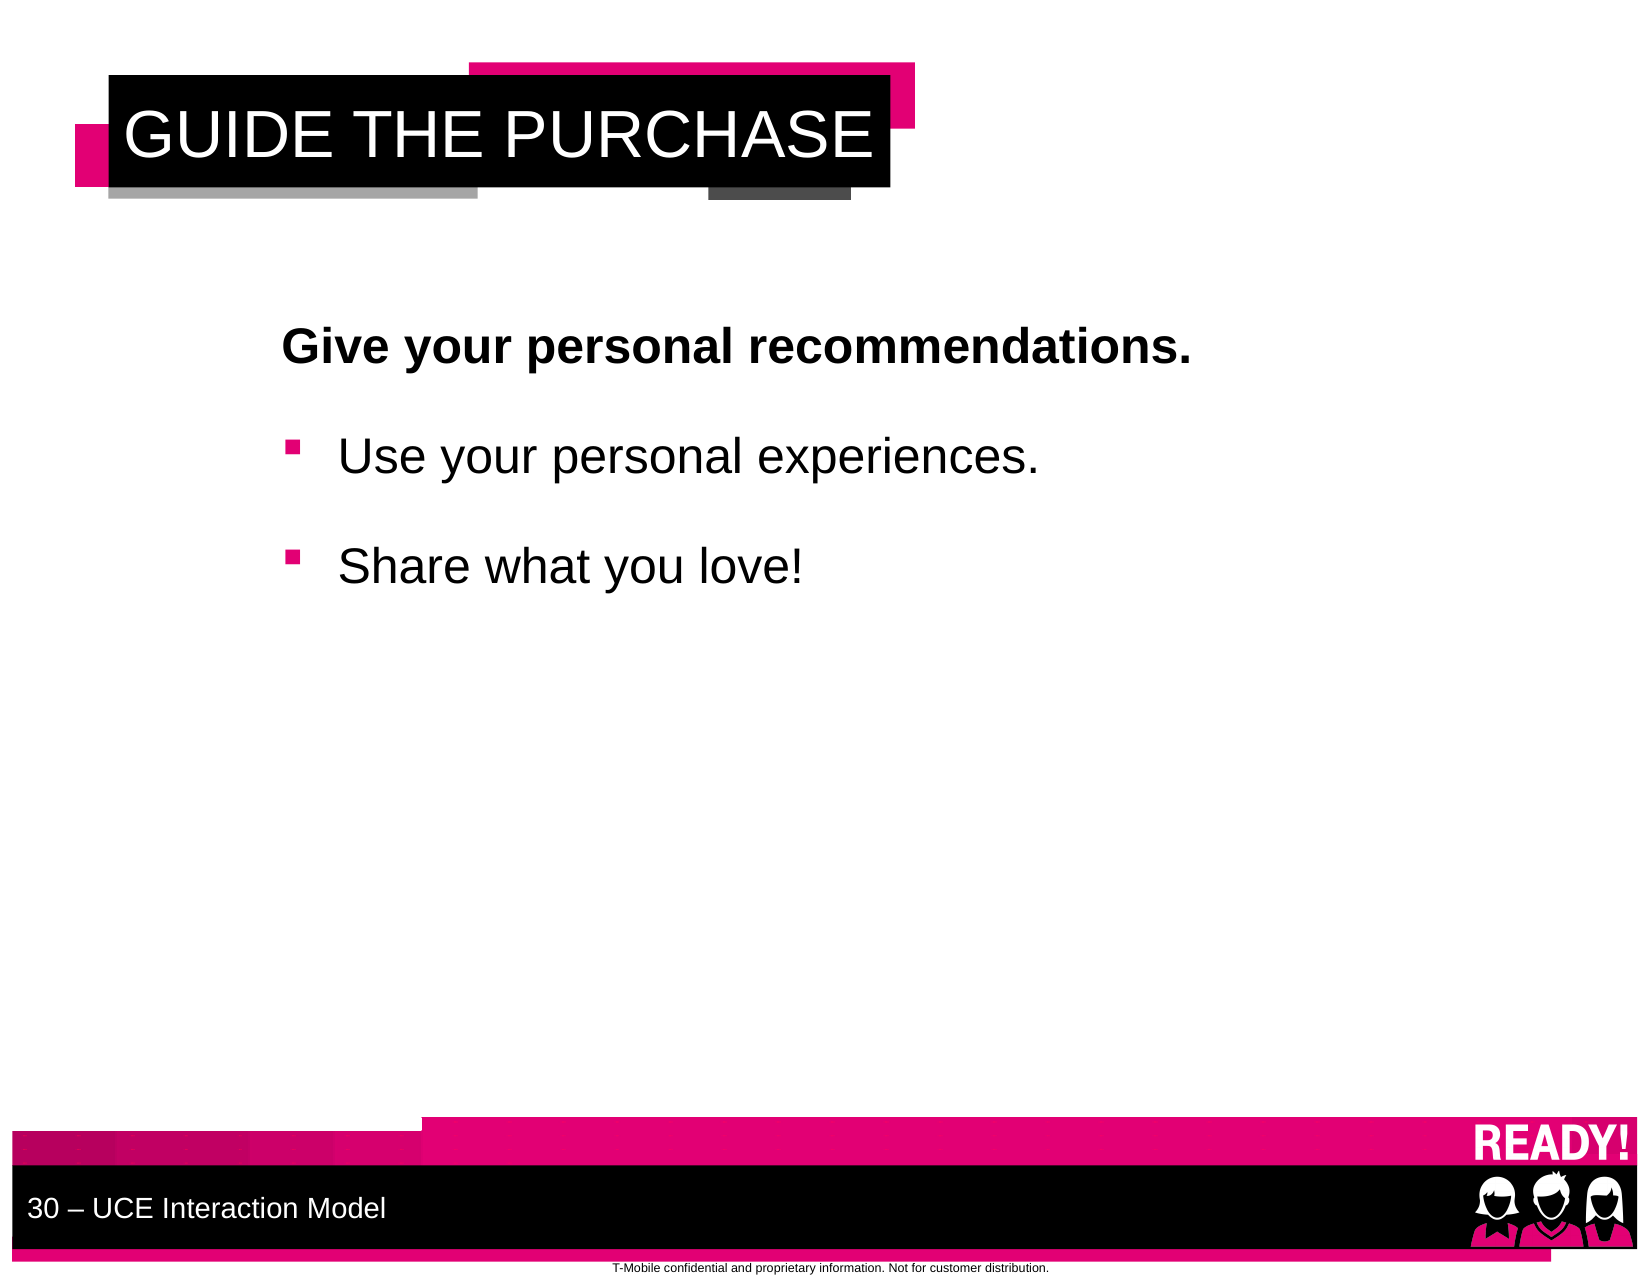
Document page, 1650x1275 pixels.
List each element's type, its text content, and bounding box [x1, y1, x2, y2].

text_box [74, 62, 916, 201]
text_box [12, 1104, 1646, 1275]
text_box Give your personal recommendations. Use your personal experiences. Share what you love! [183, 306, 1468, 602]
